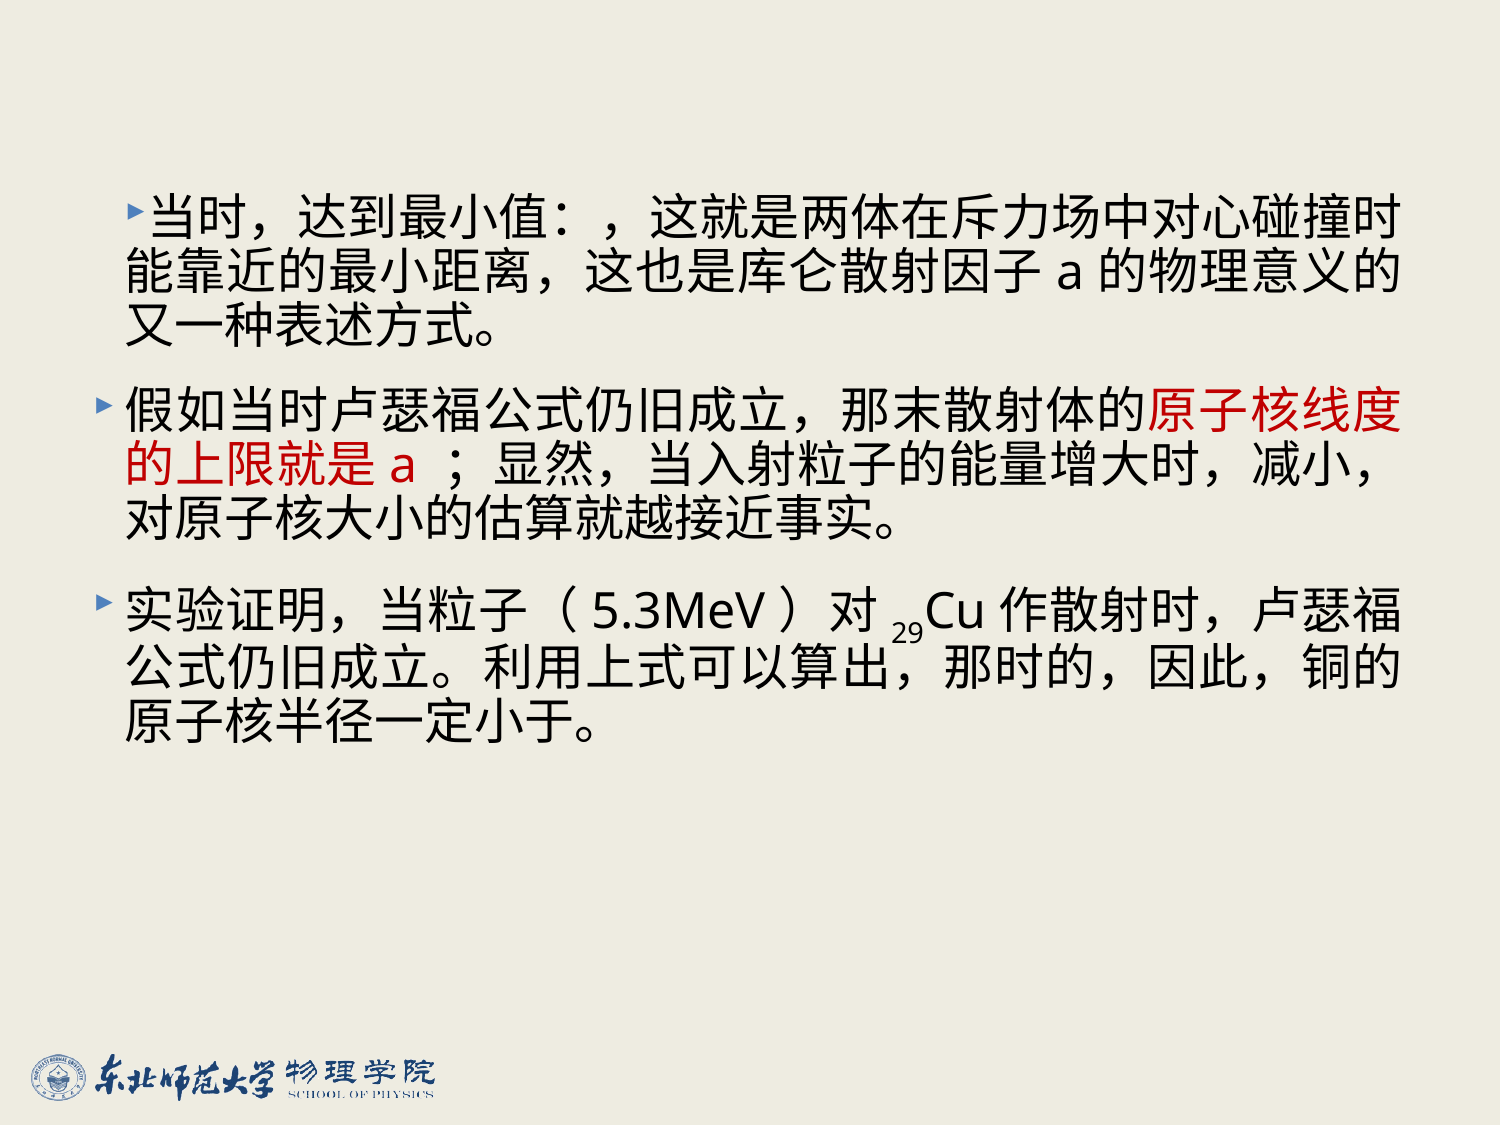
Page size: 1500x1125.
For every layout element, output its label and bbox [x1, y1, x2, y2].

picture [20, 1054, 440, 1101]
